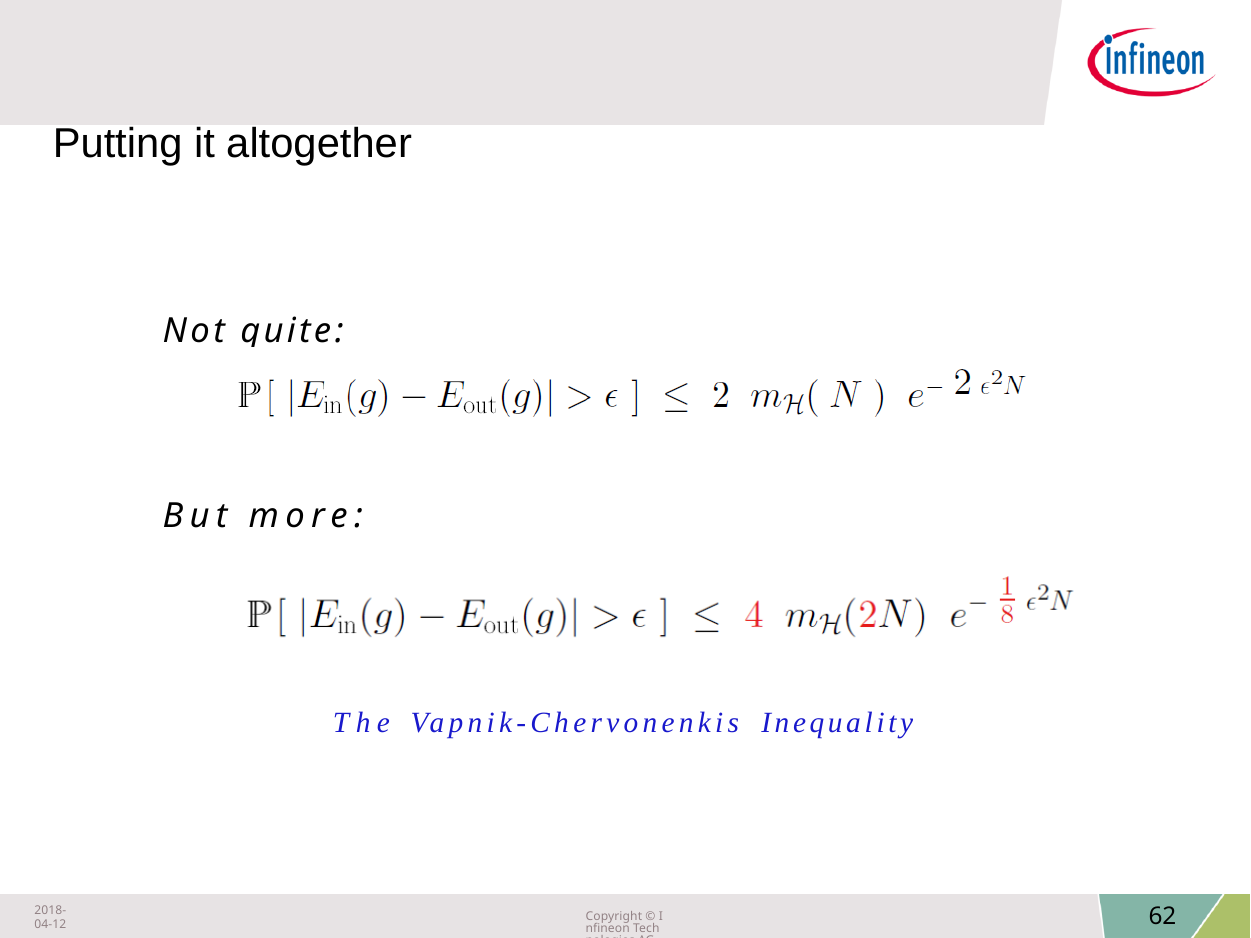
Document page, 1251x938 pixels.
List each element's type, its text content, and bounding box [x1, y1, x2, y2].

text_box Putting it altogether [52, 114, 728, 166]
text_box Not quite: [161, 306, 438, 350]
picture [0, 0, 1250, 125]
text_box The Vapnik-Chervonenkis Inequality [331, 706, 918, 739]
text_box But more: [161, 491, 897, 566]
slide_number 62 [1136, 895, 1177, 938]
footer Copyright © Infineon Technologies AG 2018. All rights reserved. [585, 895, 665, 938]
picture [218, 553, 1110, 698]
picture [218, 347, 1061, 490]
picture [0, 894, 1250, 938]
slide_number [34, 895, 74, 938]
